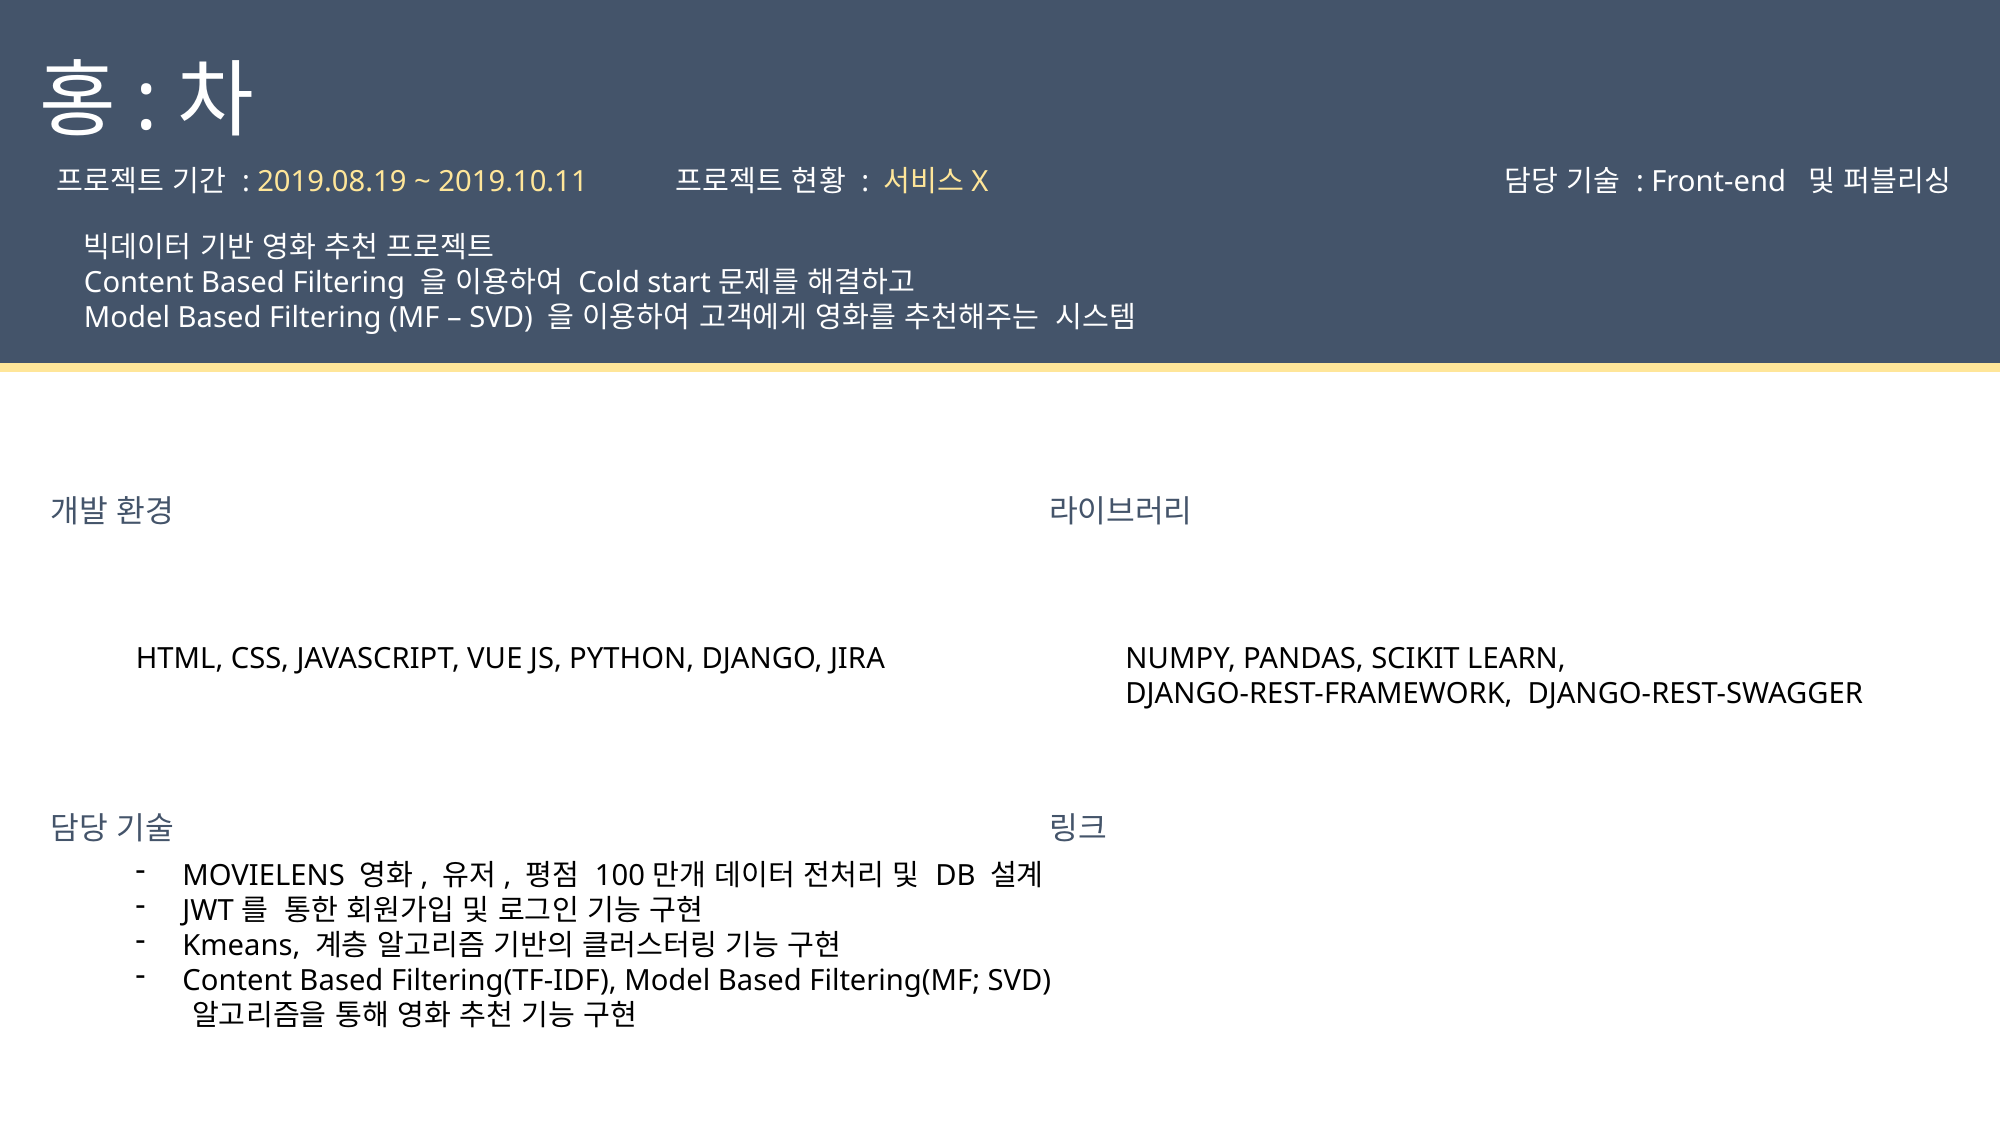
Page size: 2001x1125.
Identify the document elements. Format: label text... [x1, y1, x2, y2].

text_box 링크 [1034, 801, 1122, 854]
text_box 프로젝트 현황 : 서비스X [661, 155, 1004, 205]
text_box HTML, CSS, JAVASCRIPT, VUE JS, PYTHON, DJANGO, JIRA [121, 632, 901, 683]
text_box MOVIELENS 영화, 유저, 평점 100만개 데이터 전처리 및 DB 설계 JWT를 통한 회원가입 및 로그인 기능 구현 Kmeans, 계층 알고리즘 기반의 클러스터링 기능 구현 Content Based Filtering(TF-IDF), Model Based Filtering(MF; SVD) 알고리즘을 통해 영화 추천 기능 구현 [120, 849, 1068, 1039]
text_box 담당 기술 [35, 801, 190, 854]
text_box 프로젝트 기간 : 2019.08.19 ~ 2019.10.11 [41, 155, 604, 205]
text_box 담당 기술 : Front-end 및 퍼블리싱 [1489, 155, 1967, 205]
text_box 라이브러리 [1034, 483, 1208, 536]
text_box 빅데이터 기반 영화 추천 프로젝트 Content Based Filtering 을 이용하여 Cold start문제를 해결하고 Model Based Filtering (MF – SVD) 을 이용하여 고객에게 영화를 추천해주는 시스템 [69, 220, 1153, 341]
text_box NUMPY, PANDAS, SCIKIT LEARN, DJANGO-REST-FRAMEWORK, DJANGO-REST-SWAGGER [1110, 631, 1879, 717]
text_box 개발 환경 [35, 483, 190, 536]
text_box 홍:차 [24, 38, 270, 154]
text_box [0, 0, 2000, 363]
